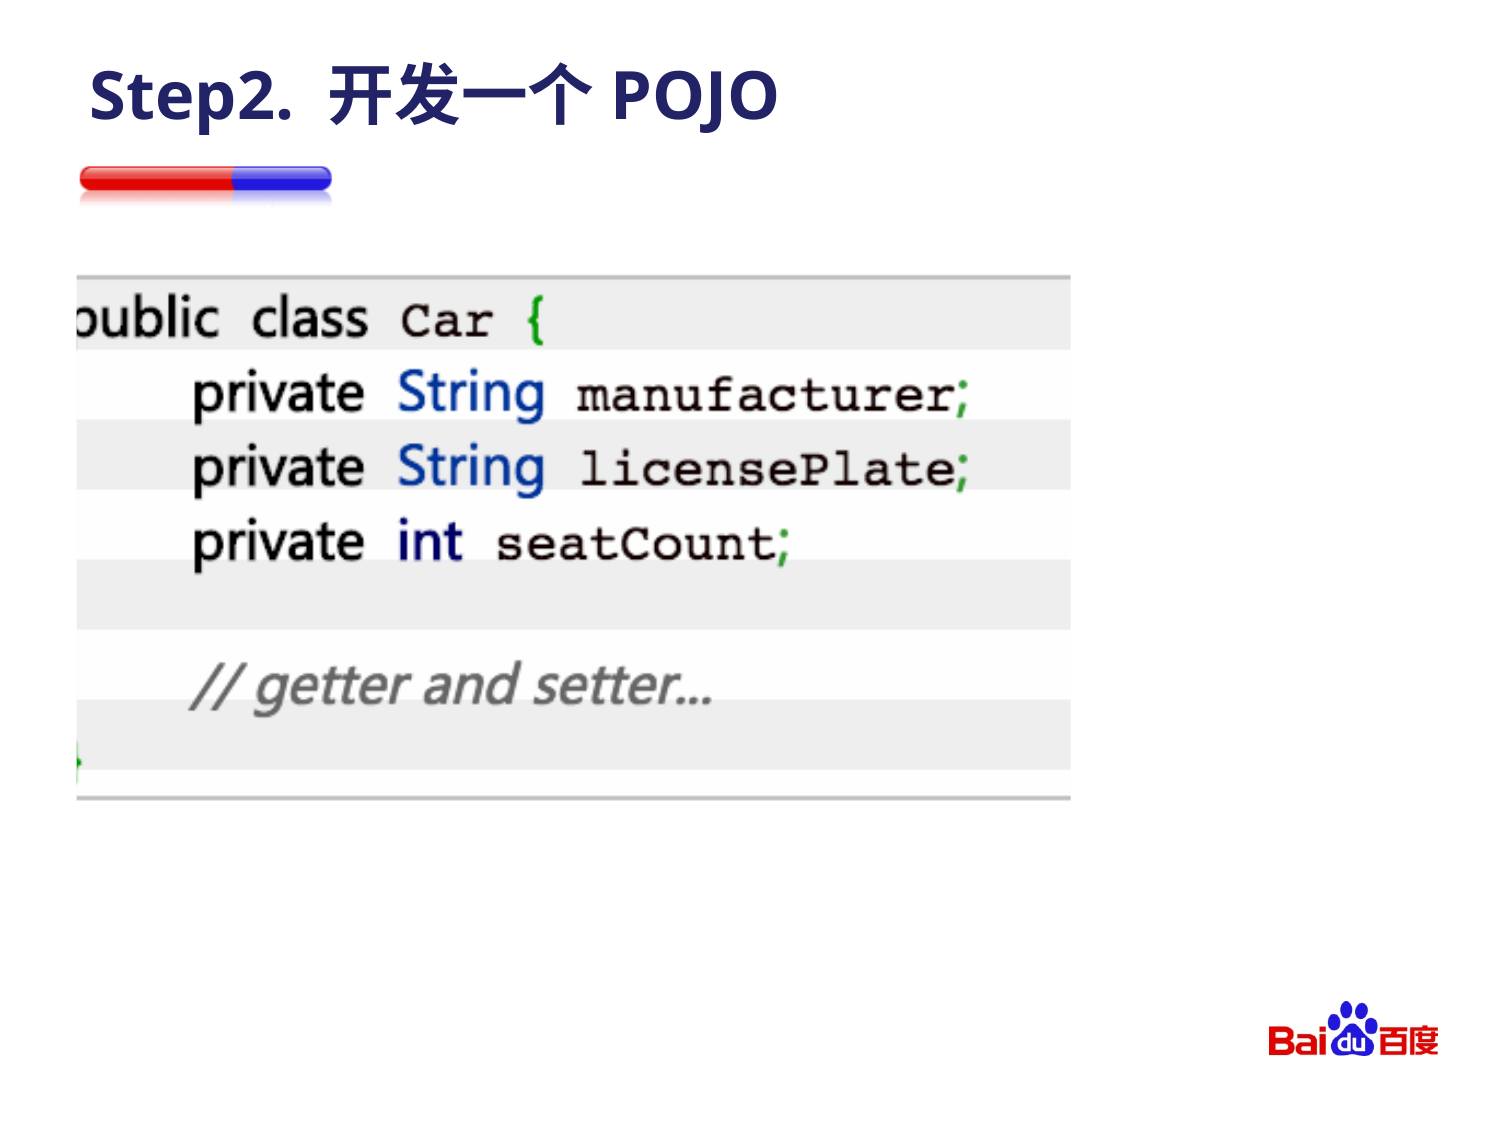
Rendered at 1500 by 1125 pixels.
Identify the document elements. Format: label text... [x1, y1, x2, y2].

picture [1269, 1001, 1438, 1056]
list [76, 266, 1071, 814]
title Step2. 开发一个POJO [75, 45, 1425, 233]
